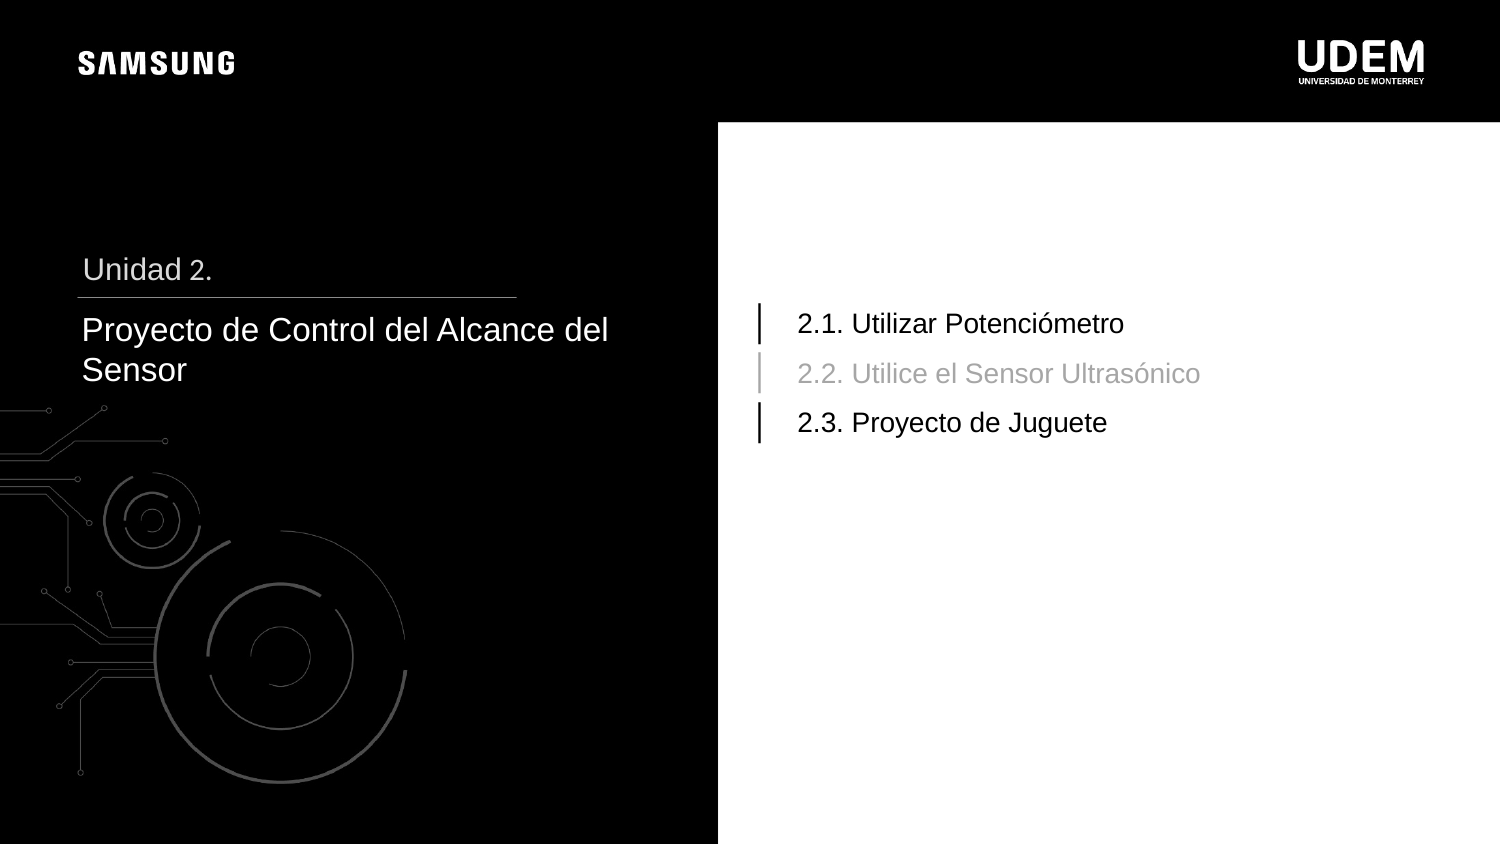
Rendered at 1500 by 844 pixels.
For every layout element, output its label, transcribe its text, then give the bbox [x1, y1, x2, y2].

text_box Proyecto de Control del Alcance del Sensor [81, 308, 641, 388]
text_box 2.1. Utilizar Potenciómetro 2.2. Utilice el Sensor Ultrasónico 2.3. Proyecto de Juguete [749, 305, 1336, 439]
picture [0, 0, 1500, 844]
text_box Unidad 2. [82, 249, 286, 288]
